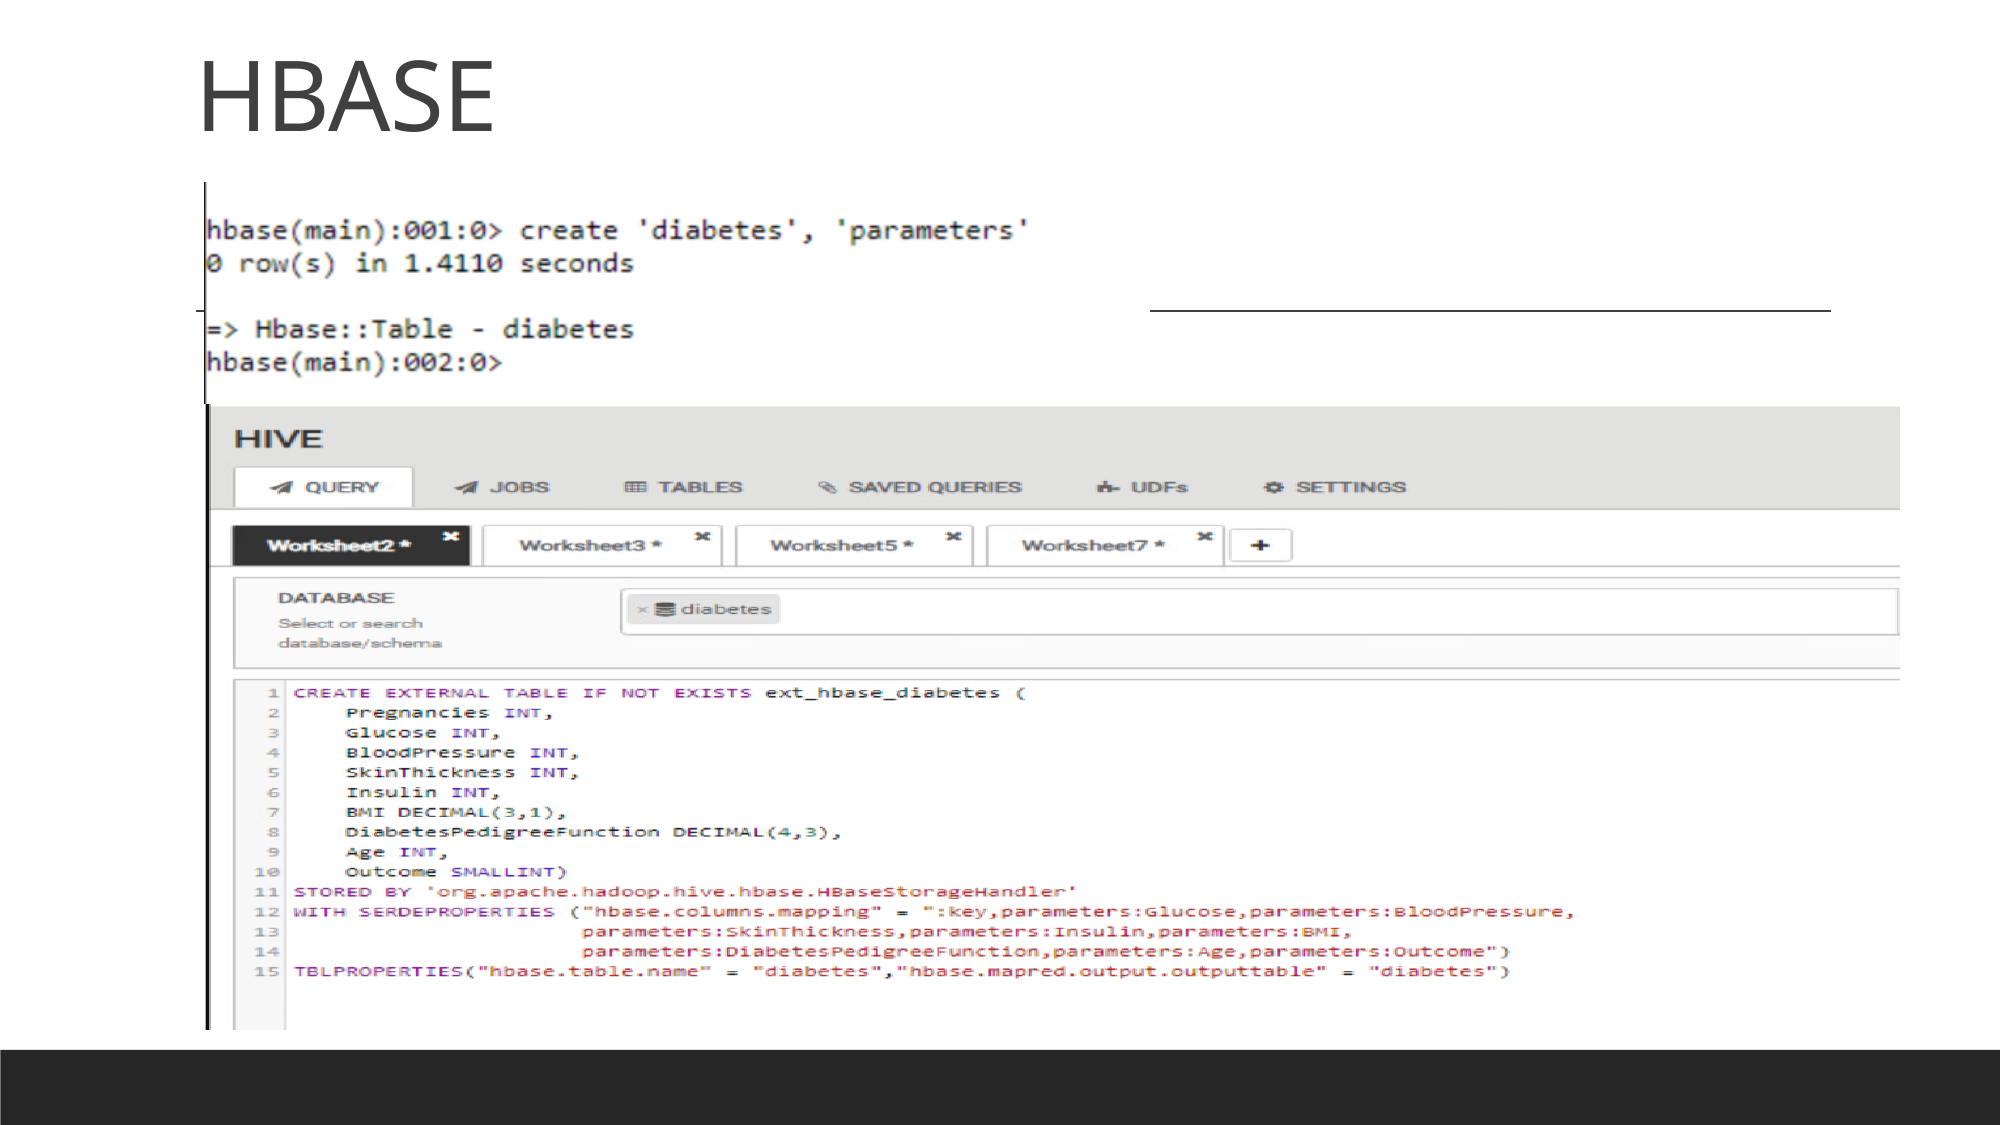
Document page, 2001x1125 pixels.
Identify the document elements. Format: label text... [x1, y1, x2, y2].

title HBASE [180, 35, 1830, 160]
picture [203, 181, 1151, 404]
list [203, 404, 1901, 1030]
